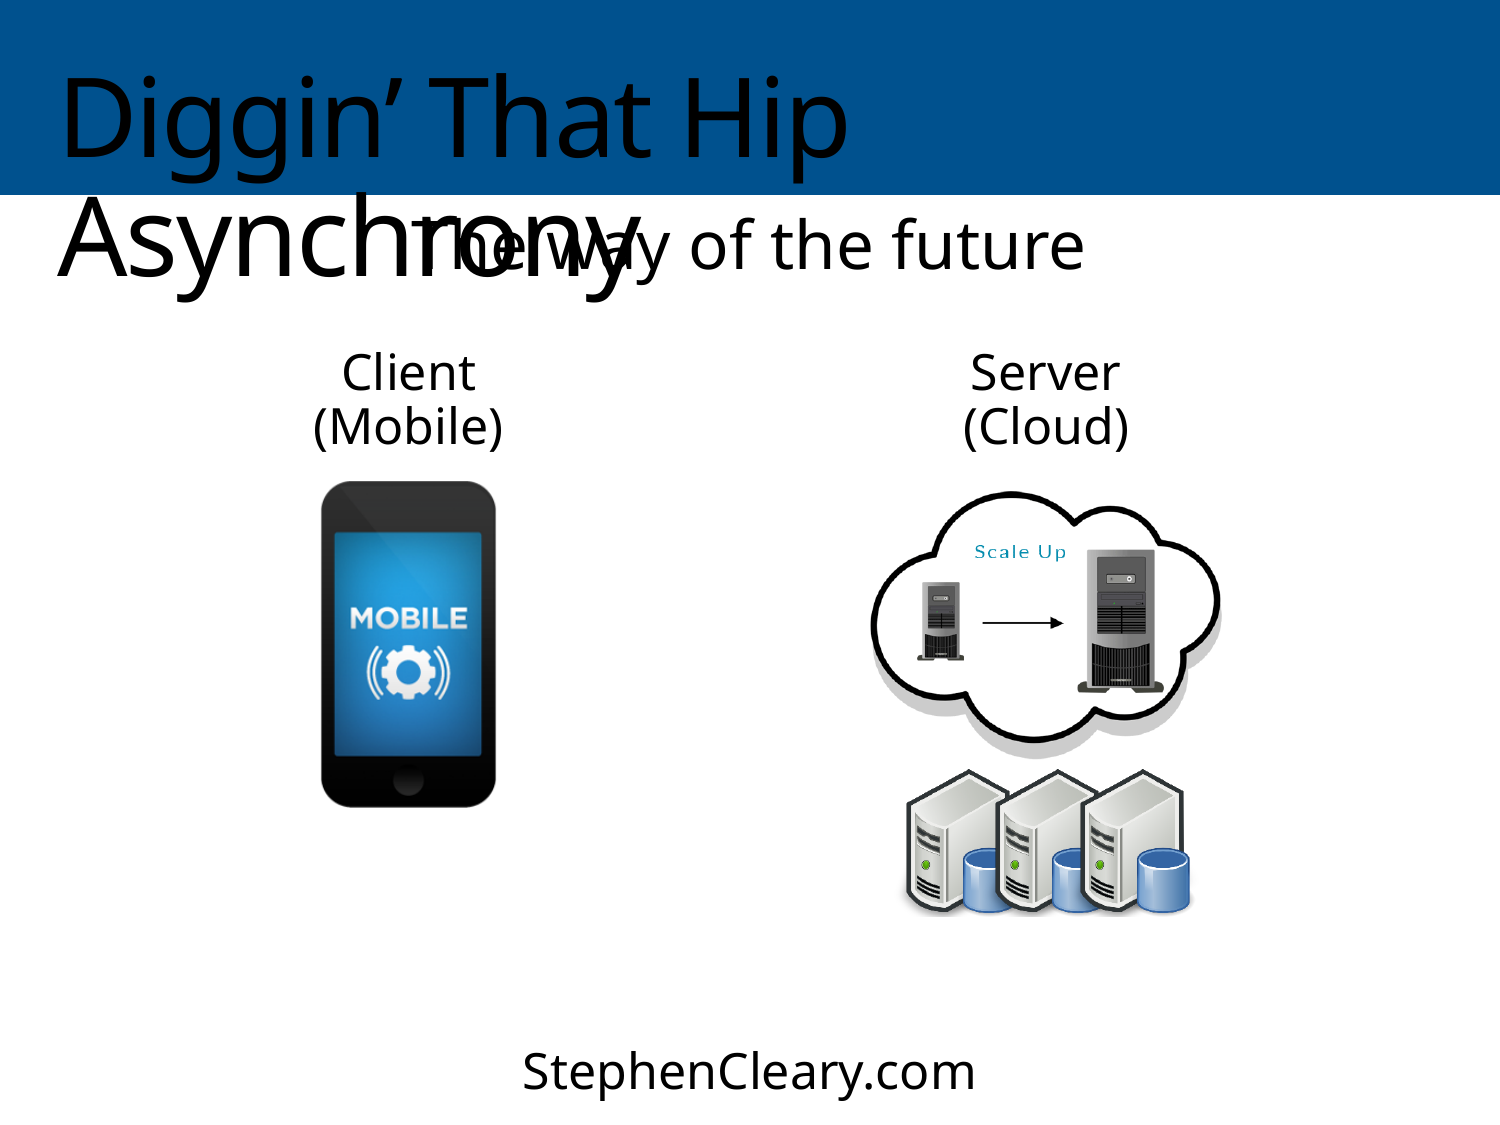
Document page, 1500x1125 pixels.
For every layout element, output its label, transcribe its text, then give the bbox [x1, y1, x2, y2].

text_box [885, 769, 1208, 918]
title Diggin’ That Hip Asynchrony [33, 47, 1468, 196]
picture [168, 480, 648, 808]
text_box Server (Cloud) [933, 323, 1160, 479]
picture [868, 480, 1226, 770]
text_box Client (Mobile) [283, 323, 534, 479]
list The way of the future [33, 196, 1467, 301]
